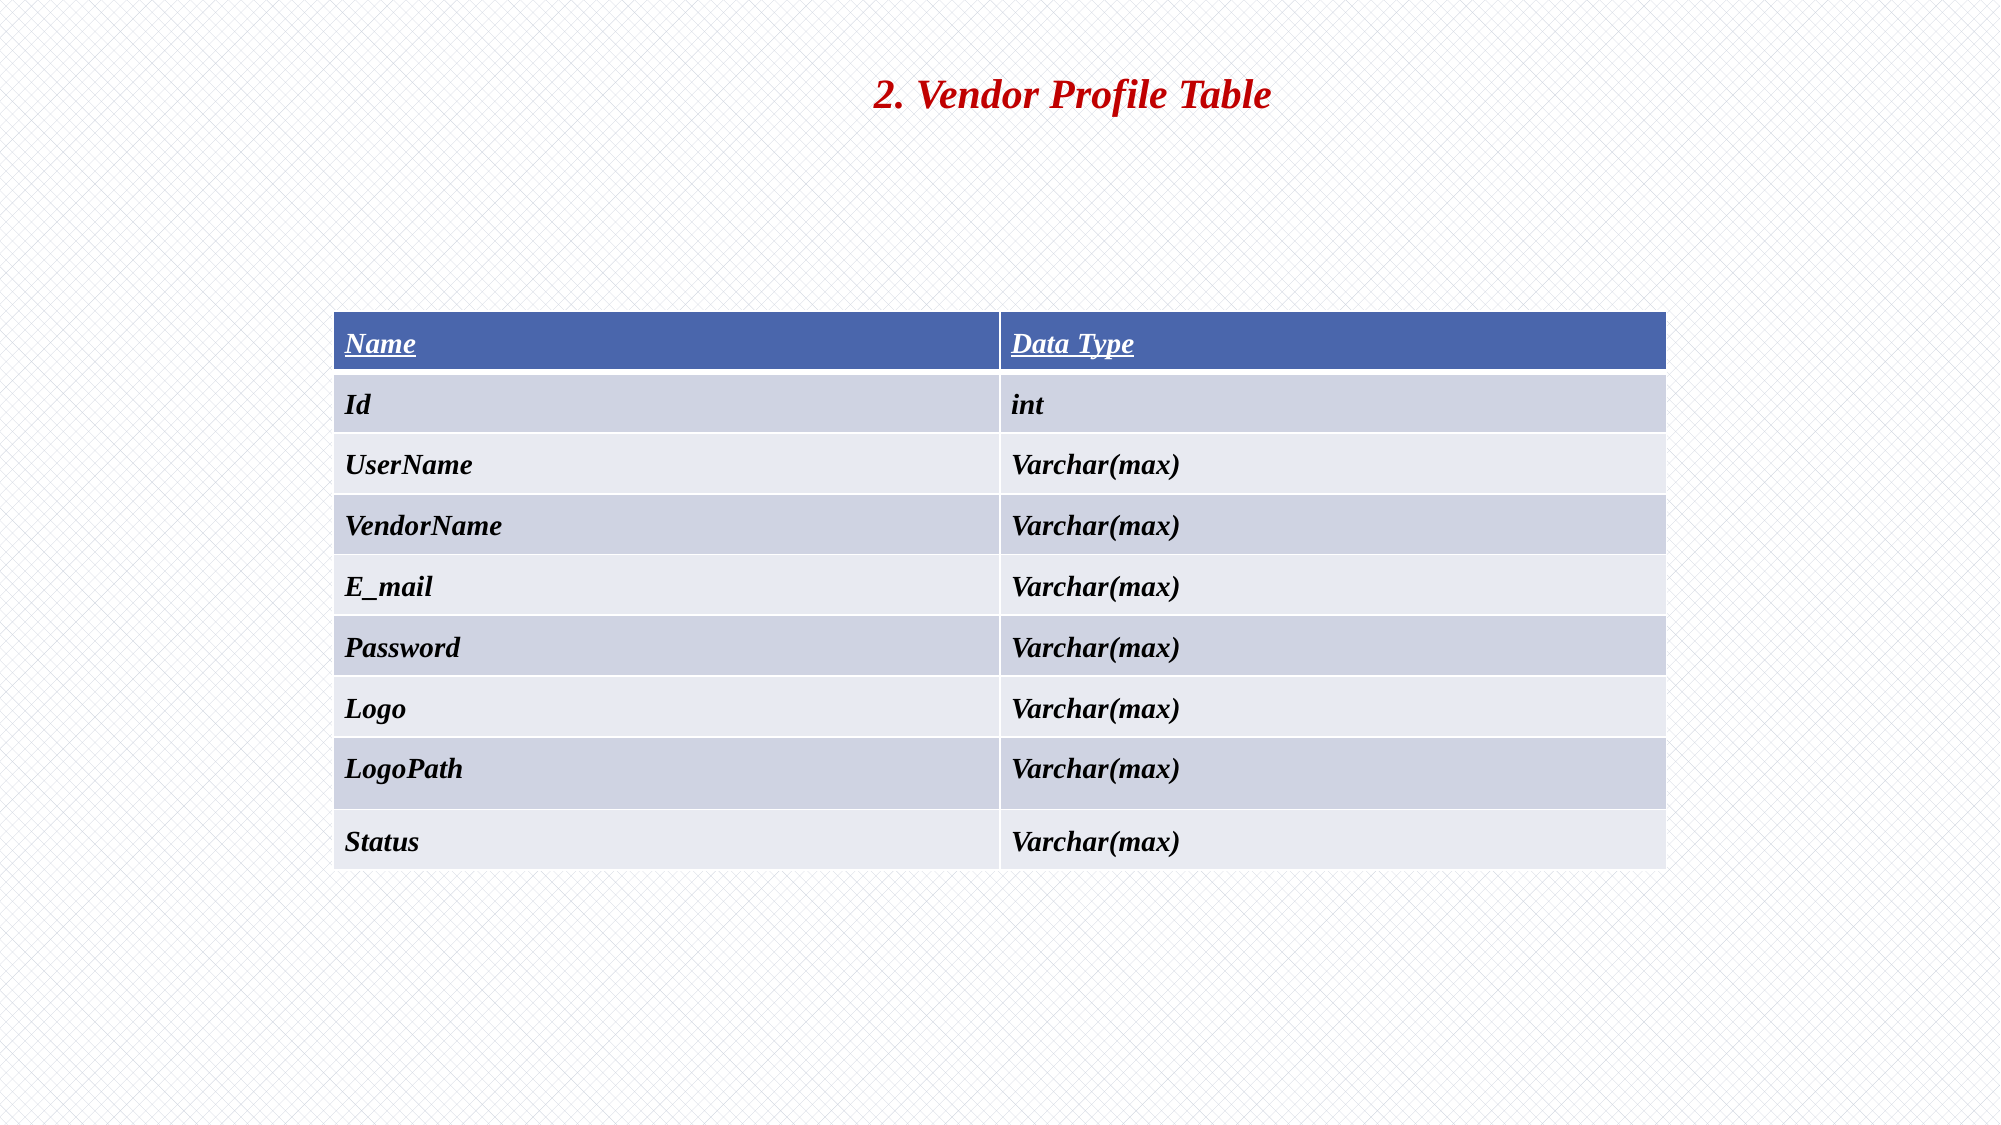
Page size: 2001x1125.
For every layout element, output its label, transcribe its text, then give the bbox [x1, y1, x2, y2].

table_cell Varchar(max) [1001, 495, 1666, 554]
table_cell Varchar(max) [1001, 555, 1666, 614]
table_cell Varchar(max) [1001, 677, 1666, 736]
table_cell VendorName [334, 495, 999, 554]
table_cell E_mail [334, 555, 999, 614]
table_cell Varchar(max) [1001, 434, 1666, 493]
table_cell Varchar(max) [1001, 616, 1666, 675]
table_header Data Type [1001, 312, 1666, 369]
table_cell Varchar(max) [1001, 810, 1666, 869]
table_cell Status [334, 810, 999, 869]
table_cell Password [334, 616, 999, 675]
table_cell UserName [334, 434, 999, 493]
table_cell Logo [334, 677, 999, 736]
table_header Name [334, 312, 999, 369]
table_cell int [1001, 375, 1666, 432]
table_cell Varchar(max) [1001, 738, 1666, 809]
table_cell LogoPath [334, 738, 999, 809]
table_cell Id [334, 375, 999, 432]
text_box 2. Vendor Profile Table [709, 34, 1291, 310]
